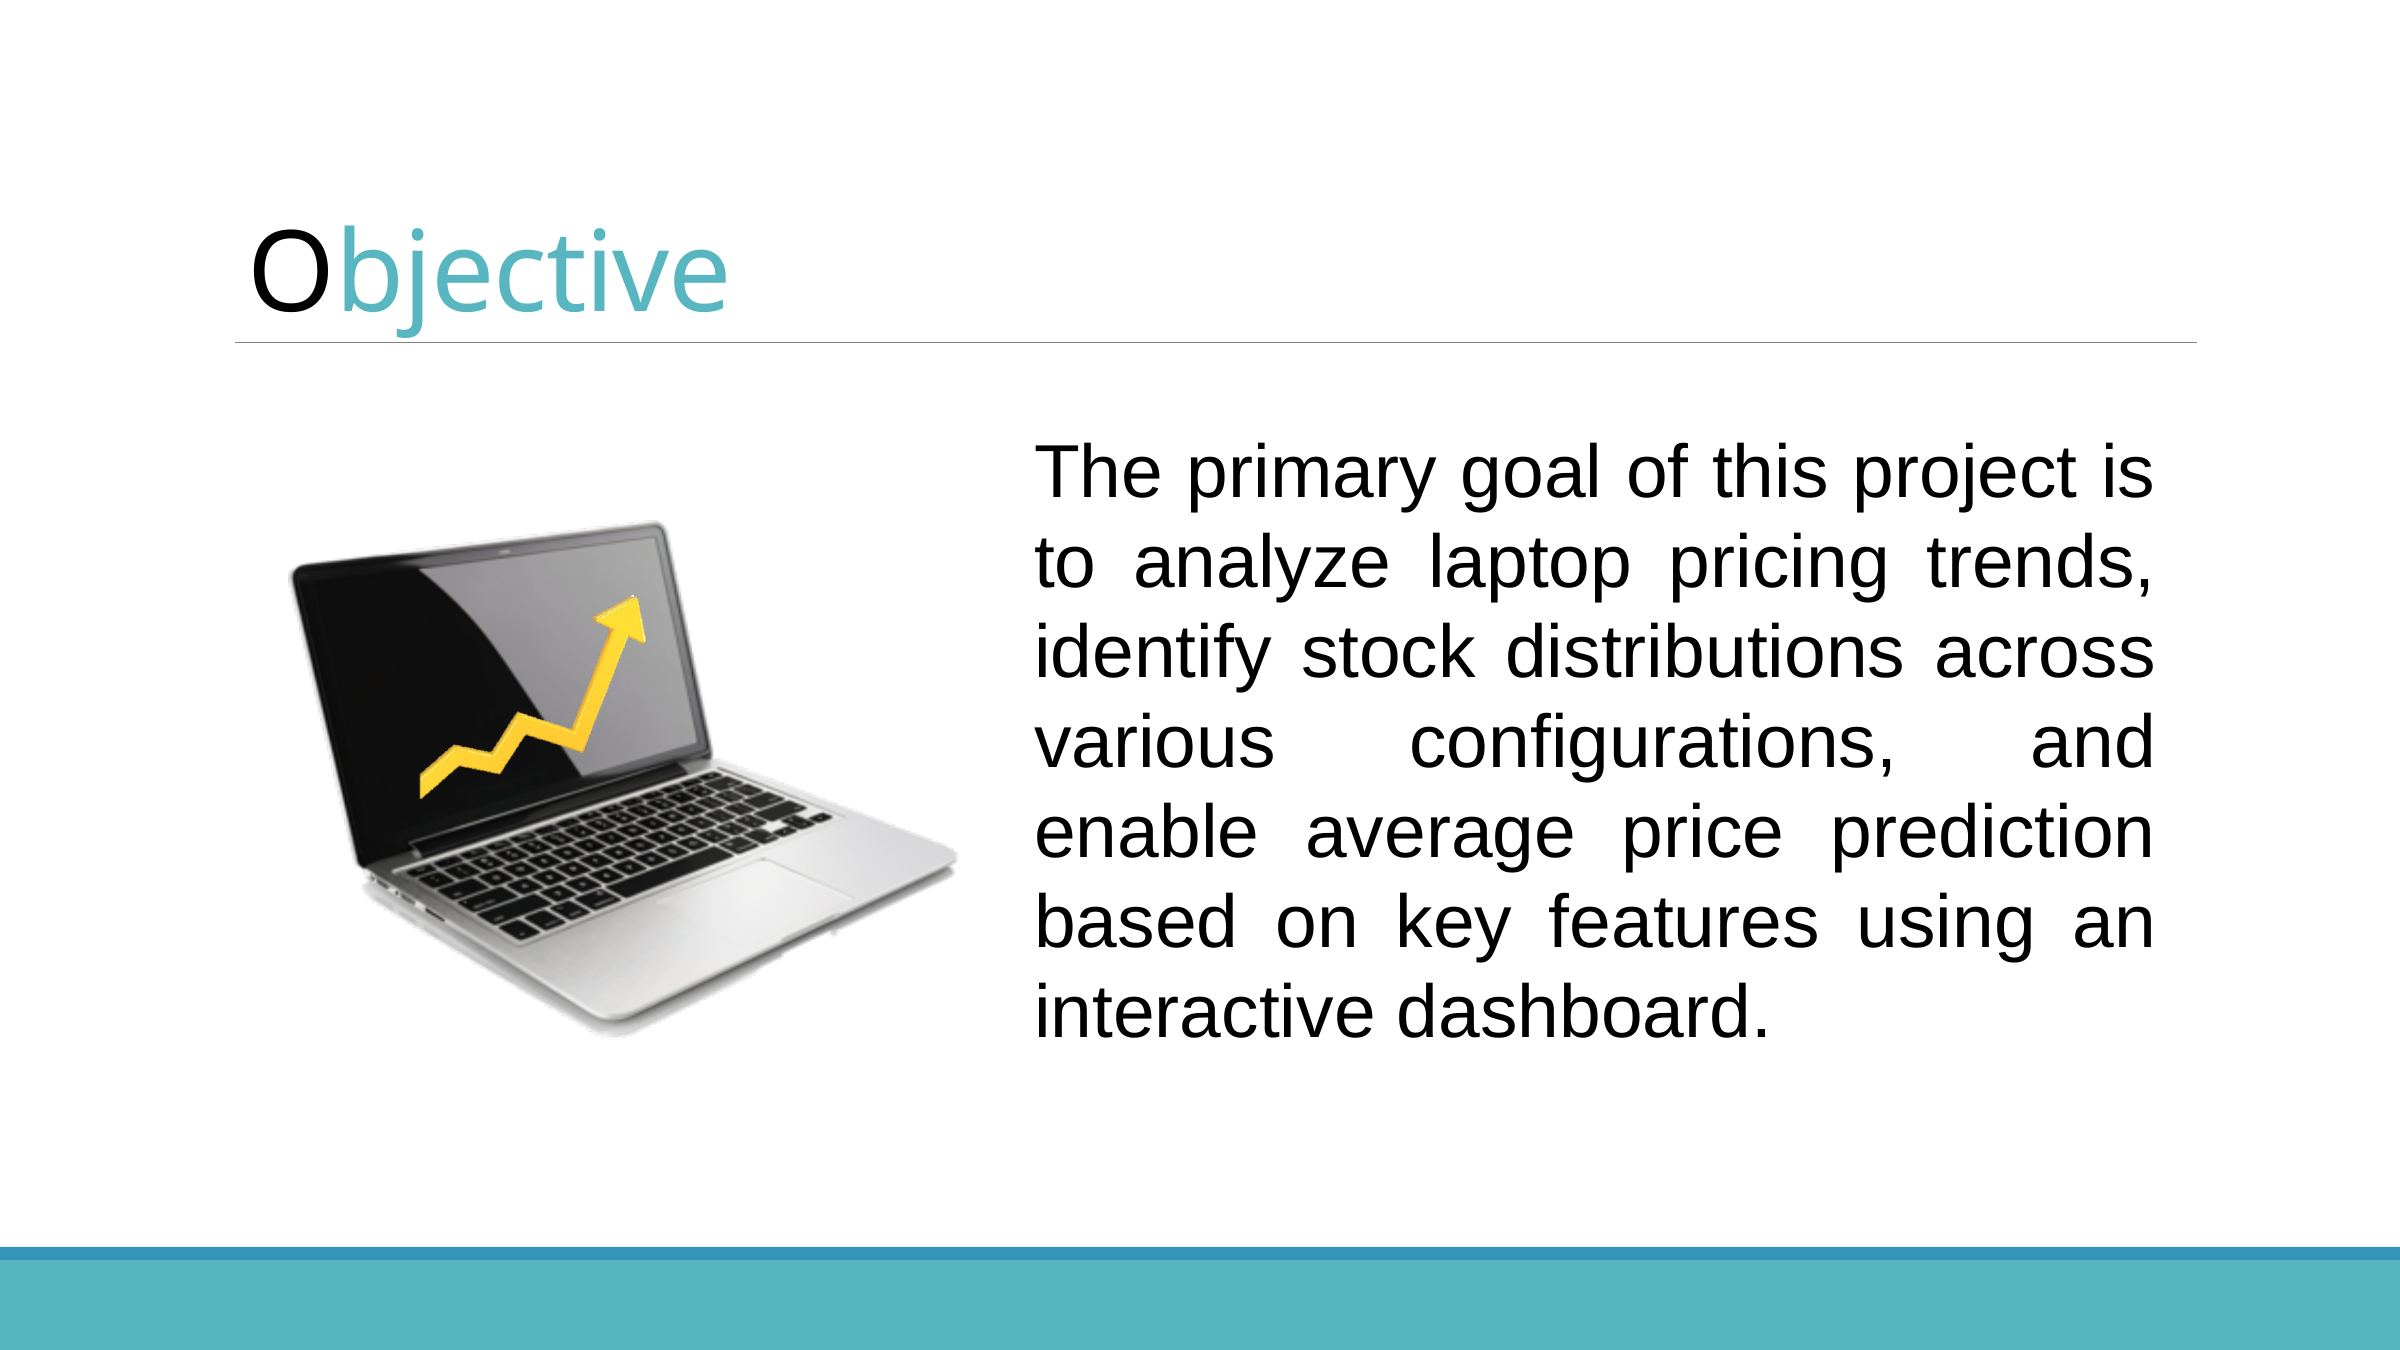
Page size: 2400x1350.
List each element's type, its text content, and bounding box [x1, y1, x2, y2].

text_box The primary goal of this project is to analyze laptop pricing trends, identify stock distributions across various configurations, and enable average price prediction based on key features using an interactive dashboard. [1019, 415, 2172, 1060]
picture [222, 414, 995, 1137]
title Objective [232, 56, 2196, 342]
